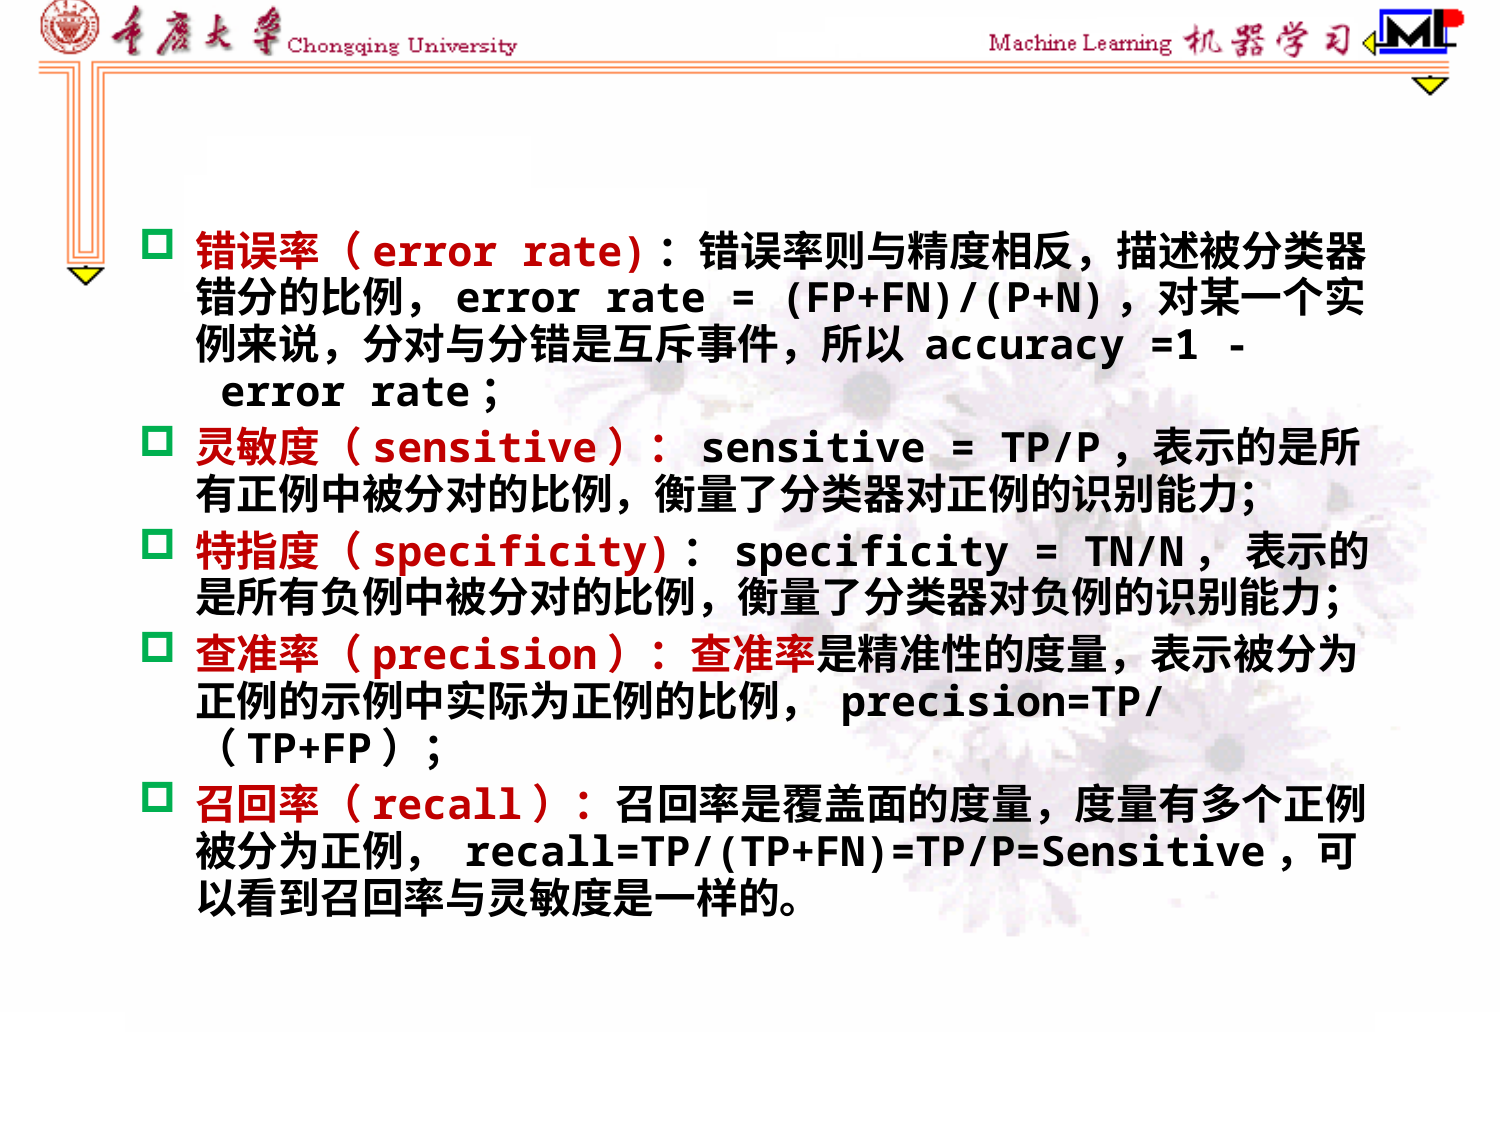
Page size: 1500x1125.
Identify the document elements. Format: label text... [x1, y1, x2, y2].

picture [0, 0, 1500, 1032]
list 错误率（error rate)：错误率则与精度相反，描述被分类器错分的比例，error rate = (FP+FN)/(P+N)，对某一个实例来说，分对与分错是互斥事件，所以 accuracy =1 - error rate； 灵敏度（sensitive）：sensitive = TP/P，表示的是所有正例中被分对的比例，衡量了分类器对正例的识别能力； 特指度（specificity)：specificity = TN/N， 表示的是所有负例中被分对的比例，衡量了分类器对负例的识别能力； 查准率（precision）：查准率是精准性的度量，表示被分为正例的示例中实际为正例的比例， precision=TP/（TP+FP）； 召回率（recall）：召回率是覆盖面的度量，度量有多个正例被分为正例， recall=TP/(TP+FN)=TP/P=Sensitive，可以看到召回率与灵敏度是一样的。 [123, 219, 1412, 941]
